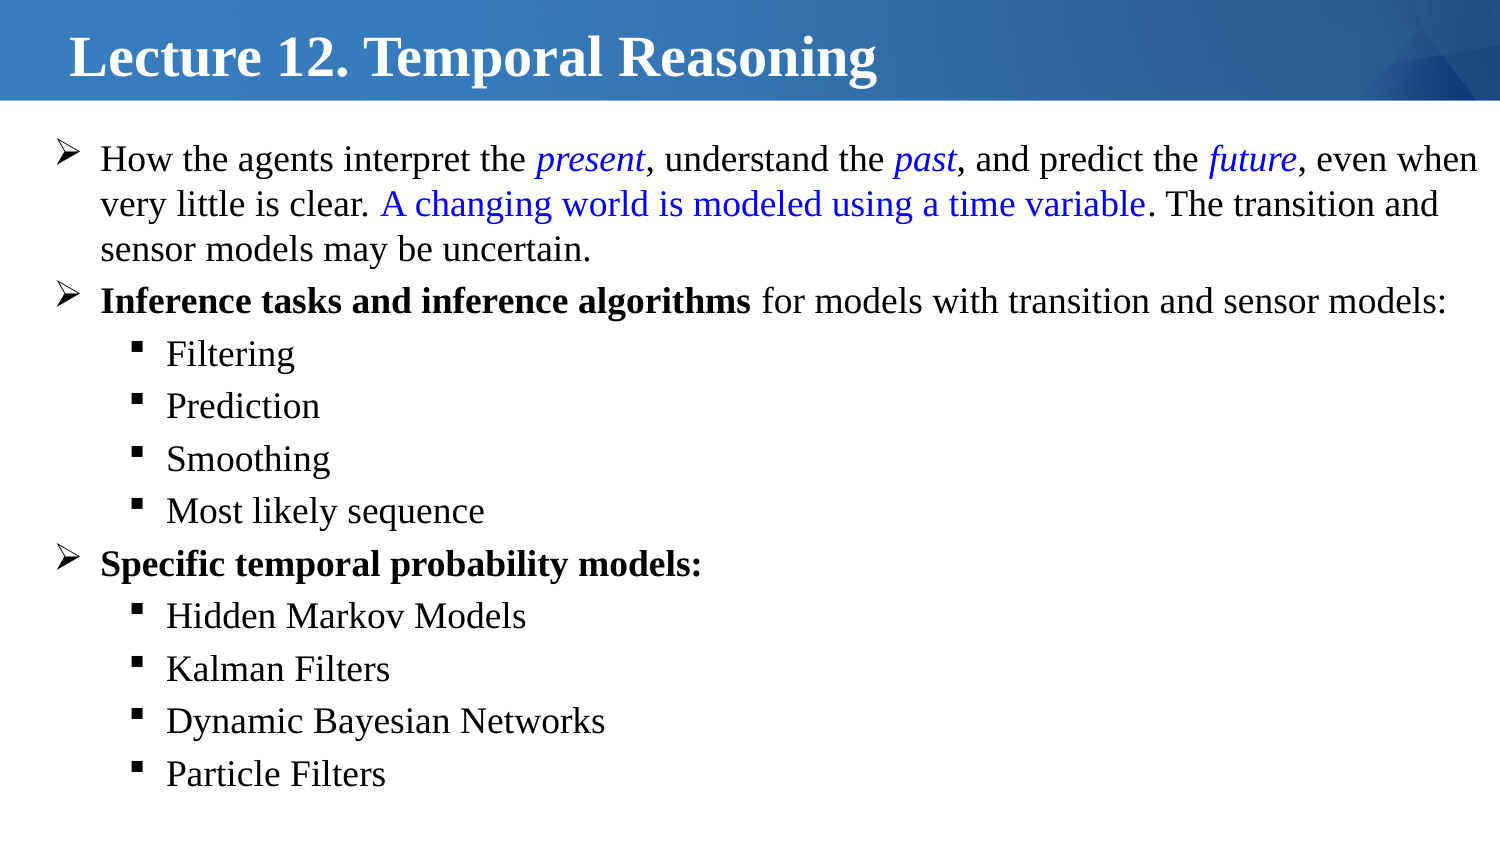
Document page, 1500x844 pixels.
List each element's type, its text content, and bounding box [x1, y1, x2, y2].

list How the agents interpret the present, understand the past, and predict the future, even when very little is clear. A changing world is modeled using a time variable. The transition and sensor models may be uncertain. Inference tasks and inference algorithms for models with transition and sensor models: Filtering Prediction Smoothing Most likely sequence Specific temporal probability models: Hidden Markov Models Kalman Filters Dynamic Bayesian Networks Particle Filters [0, 126, 1500, 789]
title Lecture 12. Temporal Reasoning [55, 10, 1378, 95]
picture [0, 0, 1500, 103]
